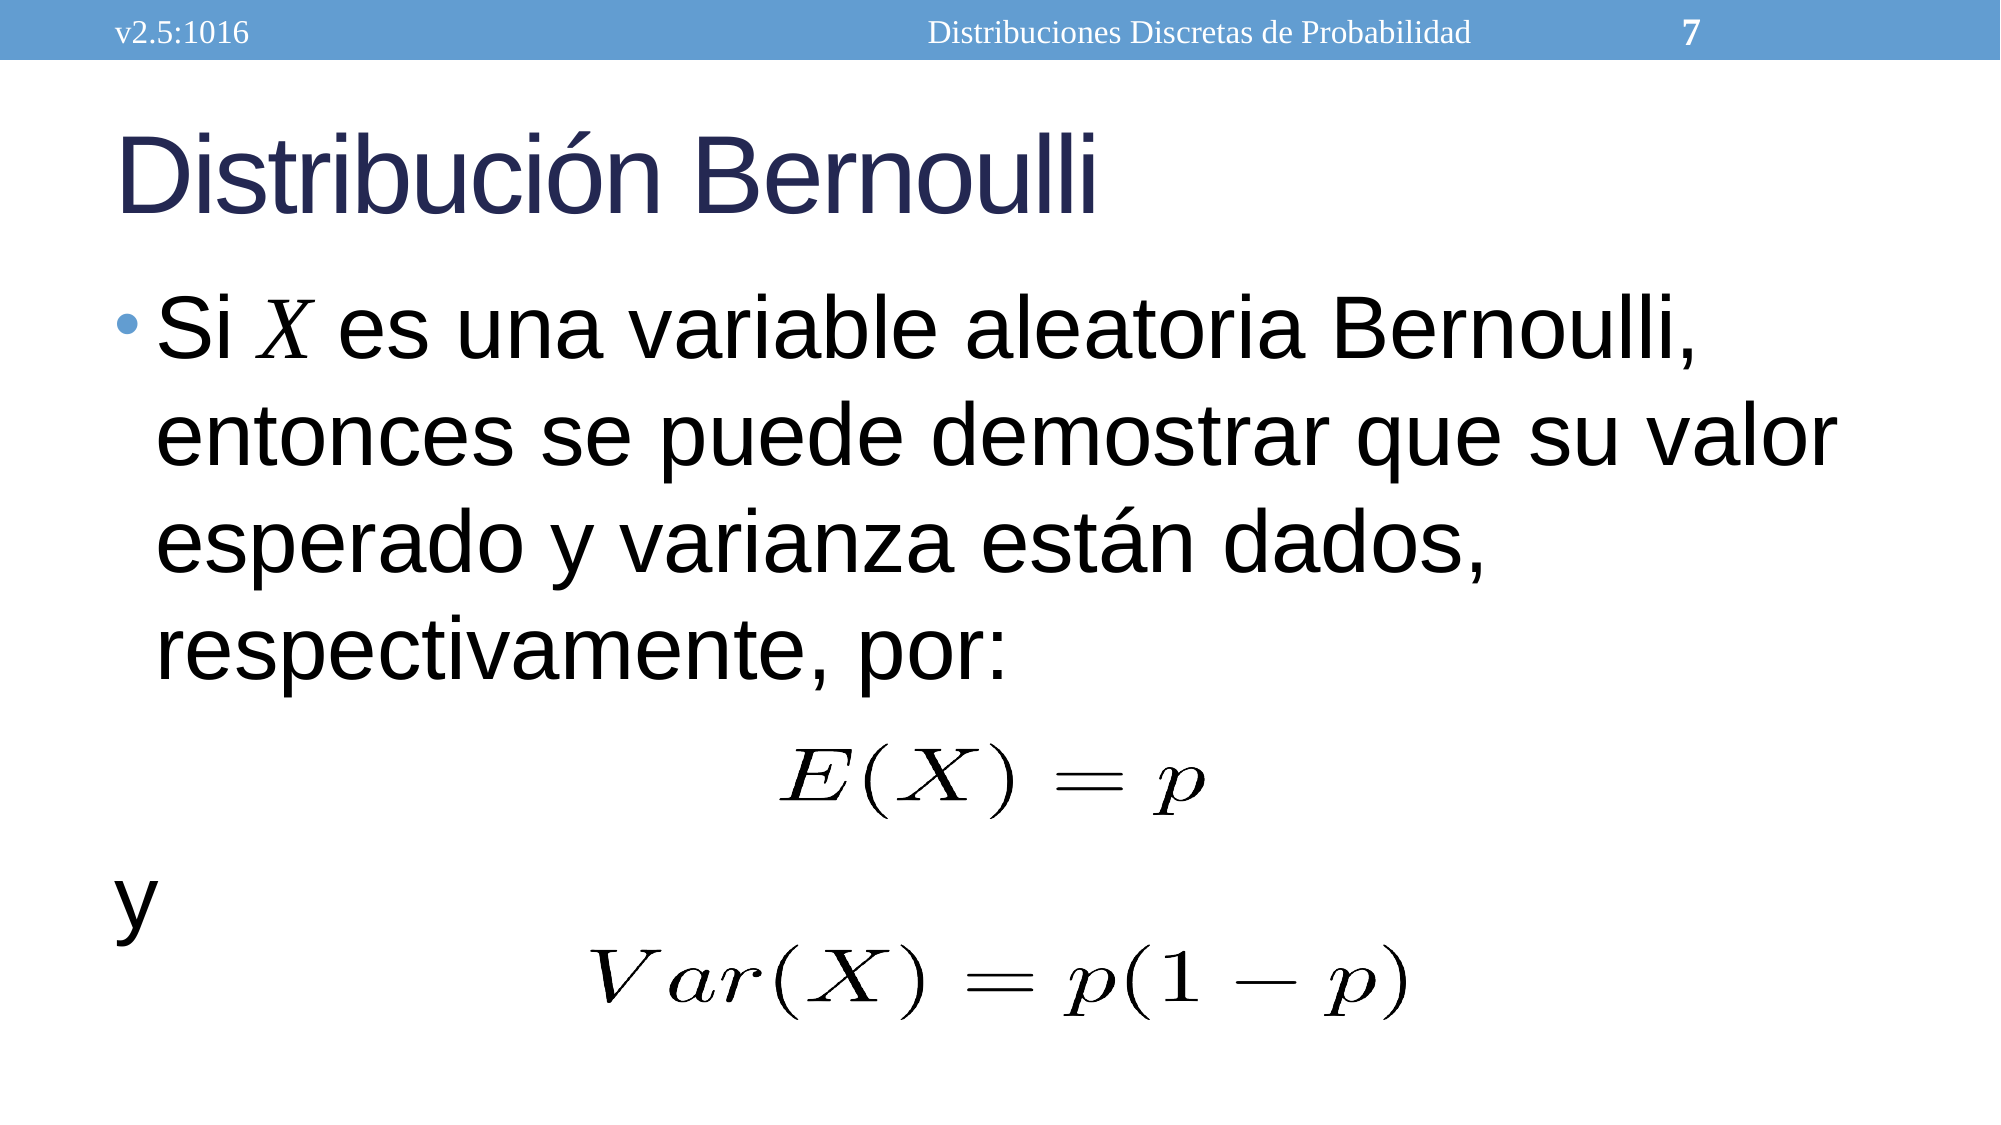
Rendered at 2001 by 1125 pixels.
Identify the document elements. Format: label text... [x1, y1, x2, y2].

footer Distribuciones Discretas de Probabilidad [750, 3, 1650, 57]
slide_number v2.5:1016 [99, 3, 734, 57]
picture [779, 743, 1205, 819]
slide_number 7 [1666, 3, 1900, 57]
picture [590, 944, 1407, 1020]
title Distribución Bernoulli [99, 87, 1900, 250]
list Si X es una variable aleatoria Bernoulli, entonces se puede demostrar que su valor esperado y varianza están dados, respectivamente, por: y [99, 262, 1900, 1063]
